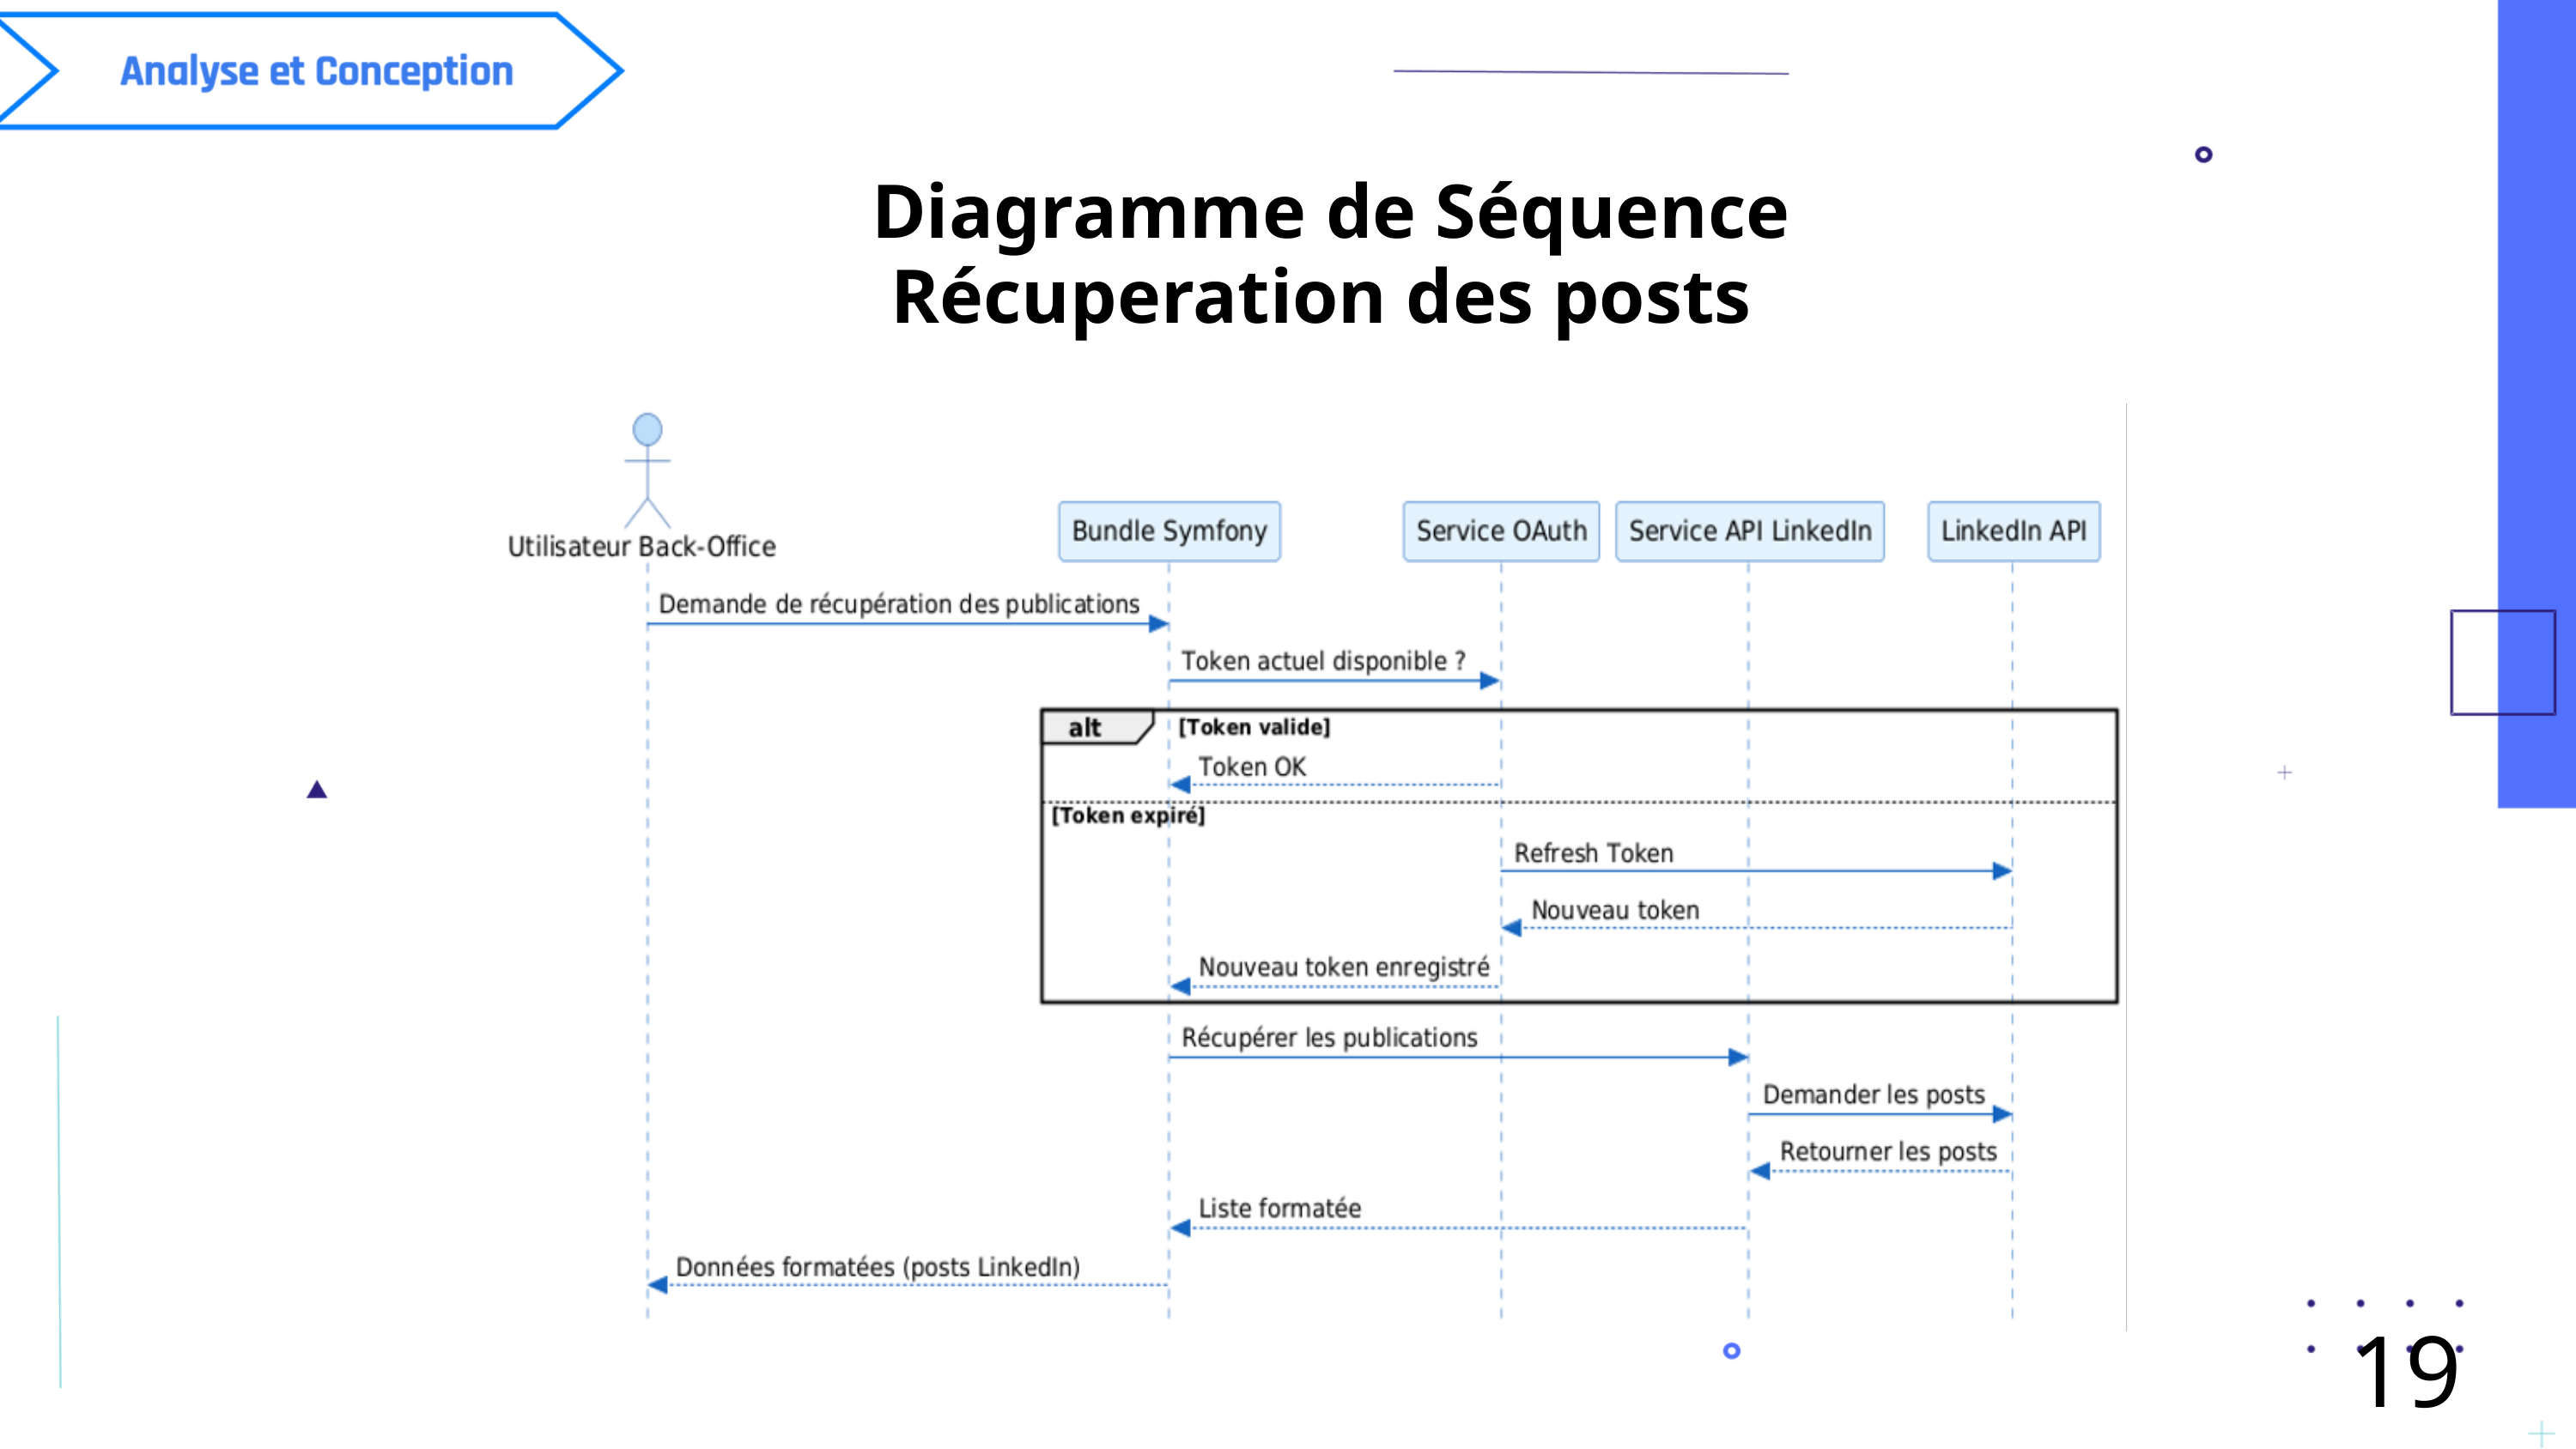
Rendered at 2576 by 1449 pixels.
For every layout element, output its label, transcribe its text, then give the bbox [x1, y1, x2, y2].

text_box [500, 403, 2129, 1331]
text_box [0, 0, 2576, 1449]
text_box Diagramme de Séquence Récuperation des posts [655, 167, 2007, 339]
text_box 19 [2349, 1288, 2463, 1427]
